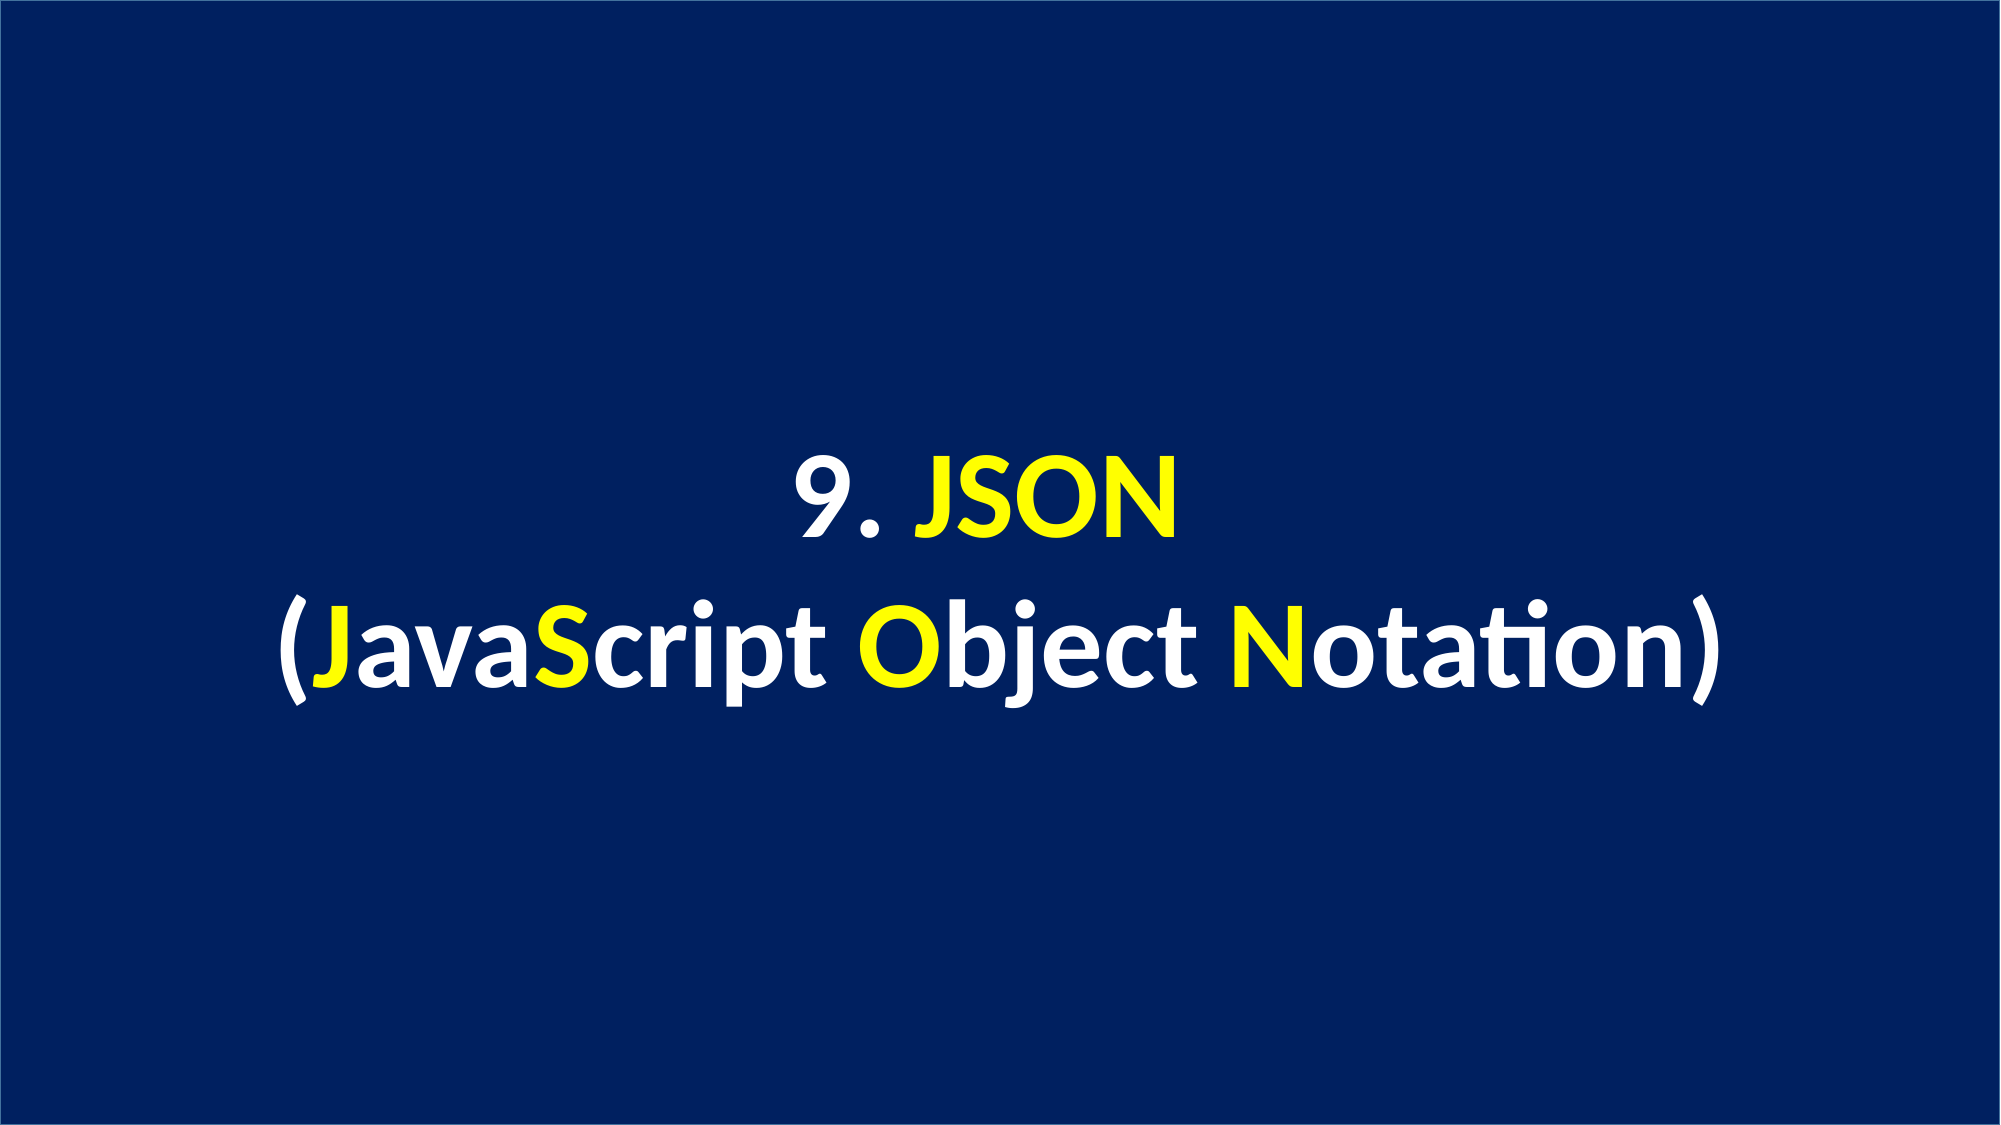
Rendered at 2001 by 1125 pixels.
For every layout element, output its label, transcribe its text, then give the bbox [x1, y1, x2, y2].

text_box 9. JSON (JavaScript Object Notation) [0, 0, 2000, 1125]
